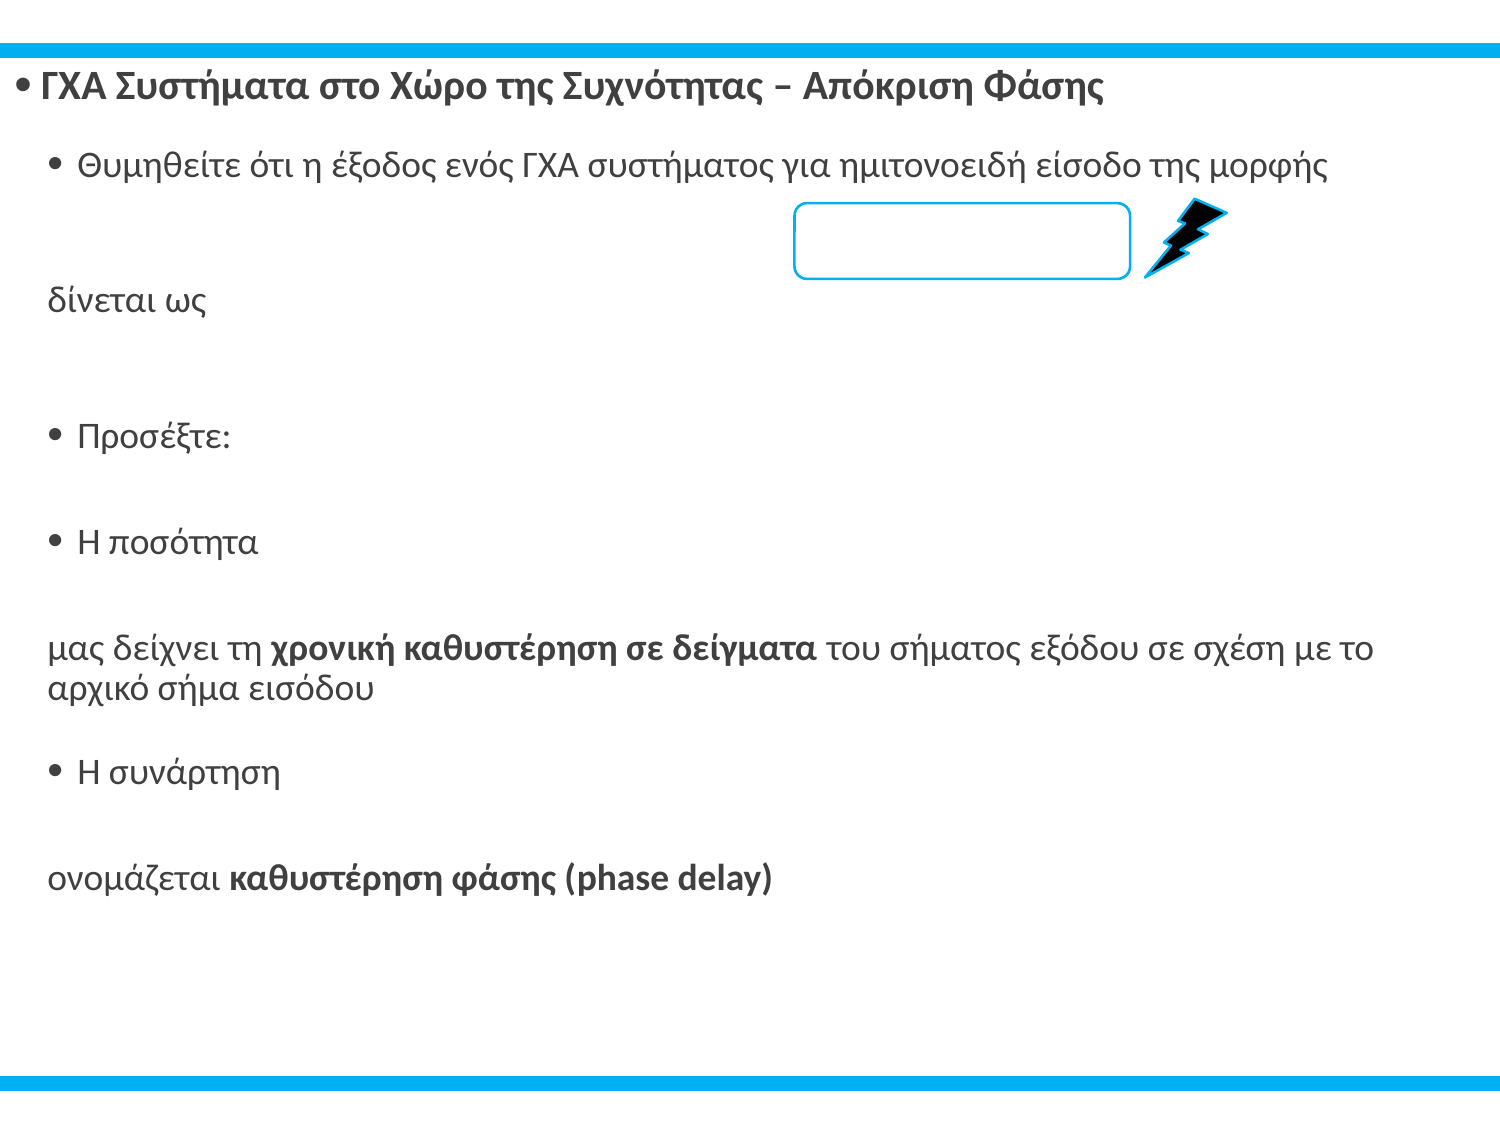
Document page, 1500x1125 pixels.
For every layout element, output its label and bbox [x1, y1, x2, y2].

text_box [793, 201, 1132, 281]
text_box [0, 43, 1500, 58]
text_box [1144, 197, 1228, 279]
text_box [0, 1076, 1500, 1091]
